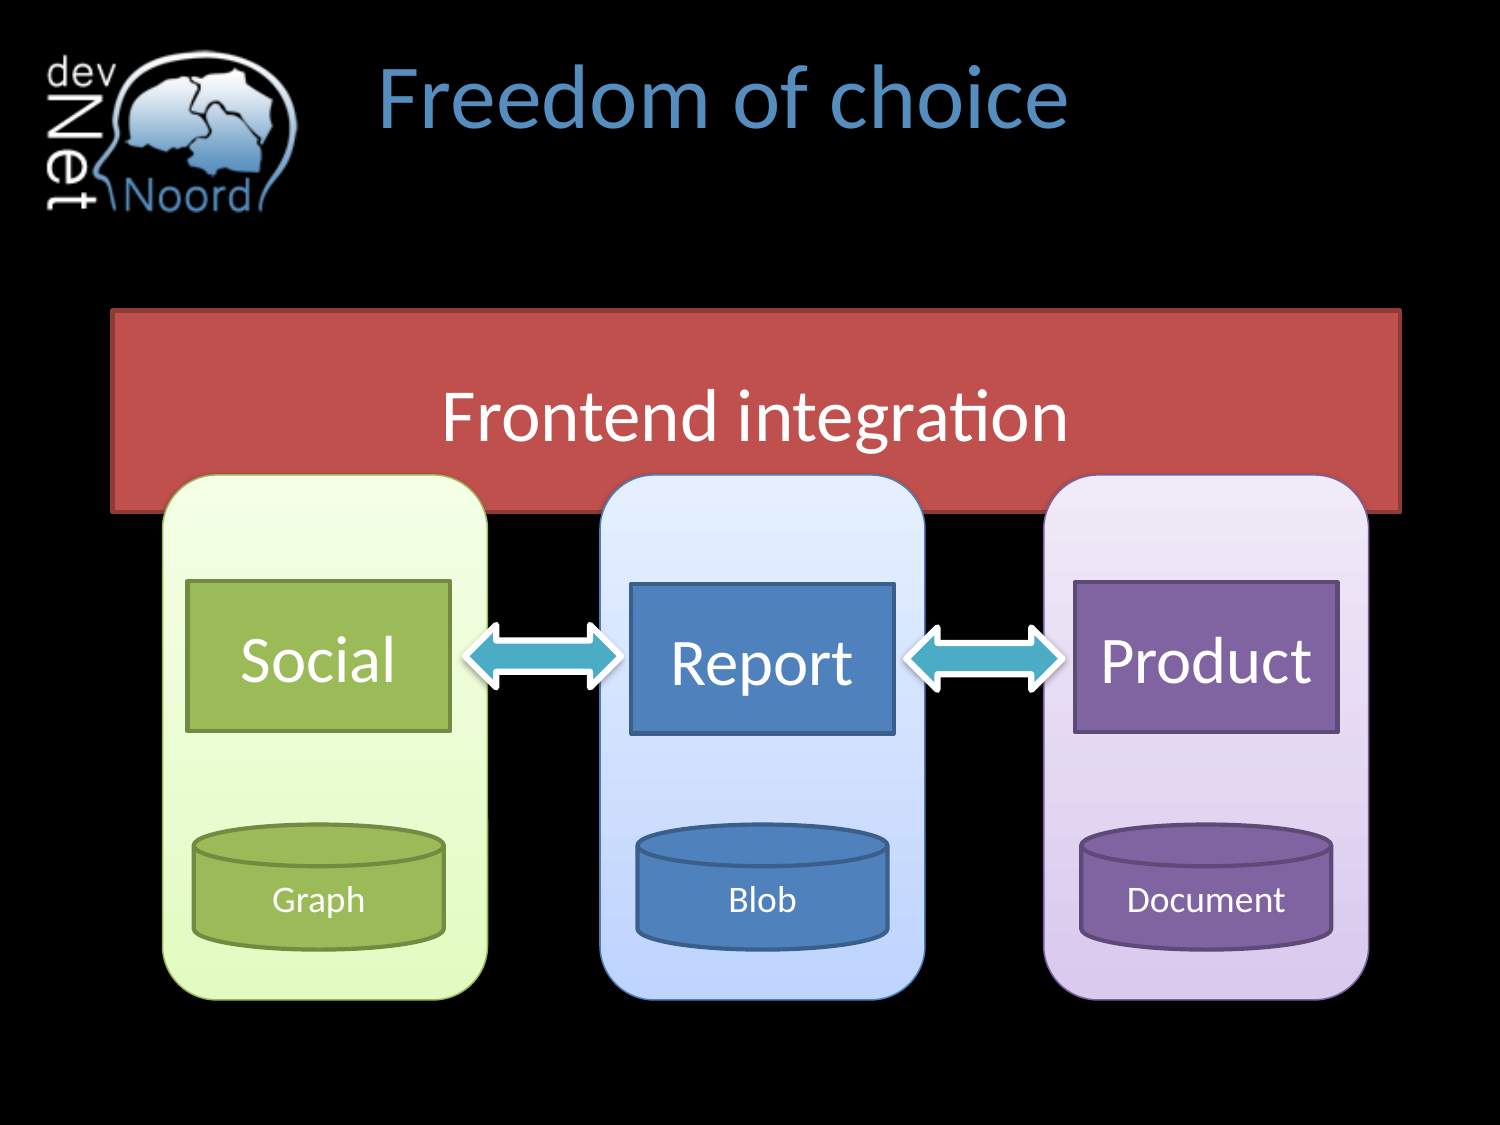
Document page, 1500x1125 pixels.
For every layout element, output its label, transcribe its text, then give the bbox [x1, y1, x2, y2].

picture [24, 30, 313, 238]
text_box [599, 474, 926, 1001]
text_box [461, 622, 625, 691]
text_box [903, 624, 1066, 693]
text_box Blob [635, 822, 890, 952]
text_box Product [1073, 580, 1340, 734]
text_box [1042, 474, 1370, 1001]
text_box [161, 474, 489, 1001]
text_box Social [185, 579, 452, 733]
text_box Document [1079, 822, 1334, 952]
text_box Report [629, 582, 896, 736]
text_box Graph [191, 822, 446, 952]
text_box Frontend integration [110, 308, 1402, 514]
title Freedom of choice [362, 29, 1425, 205]
